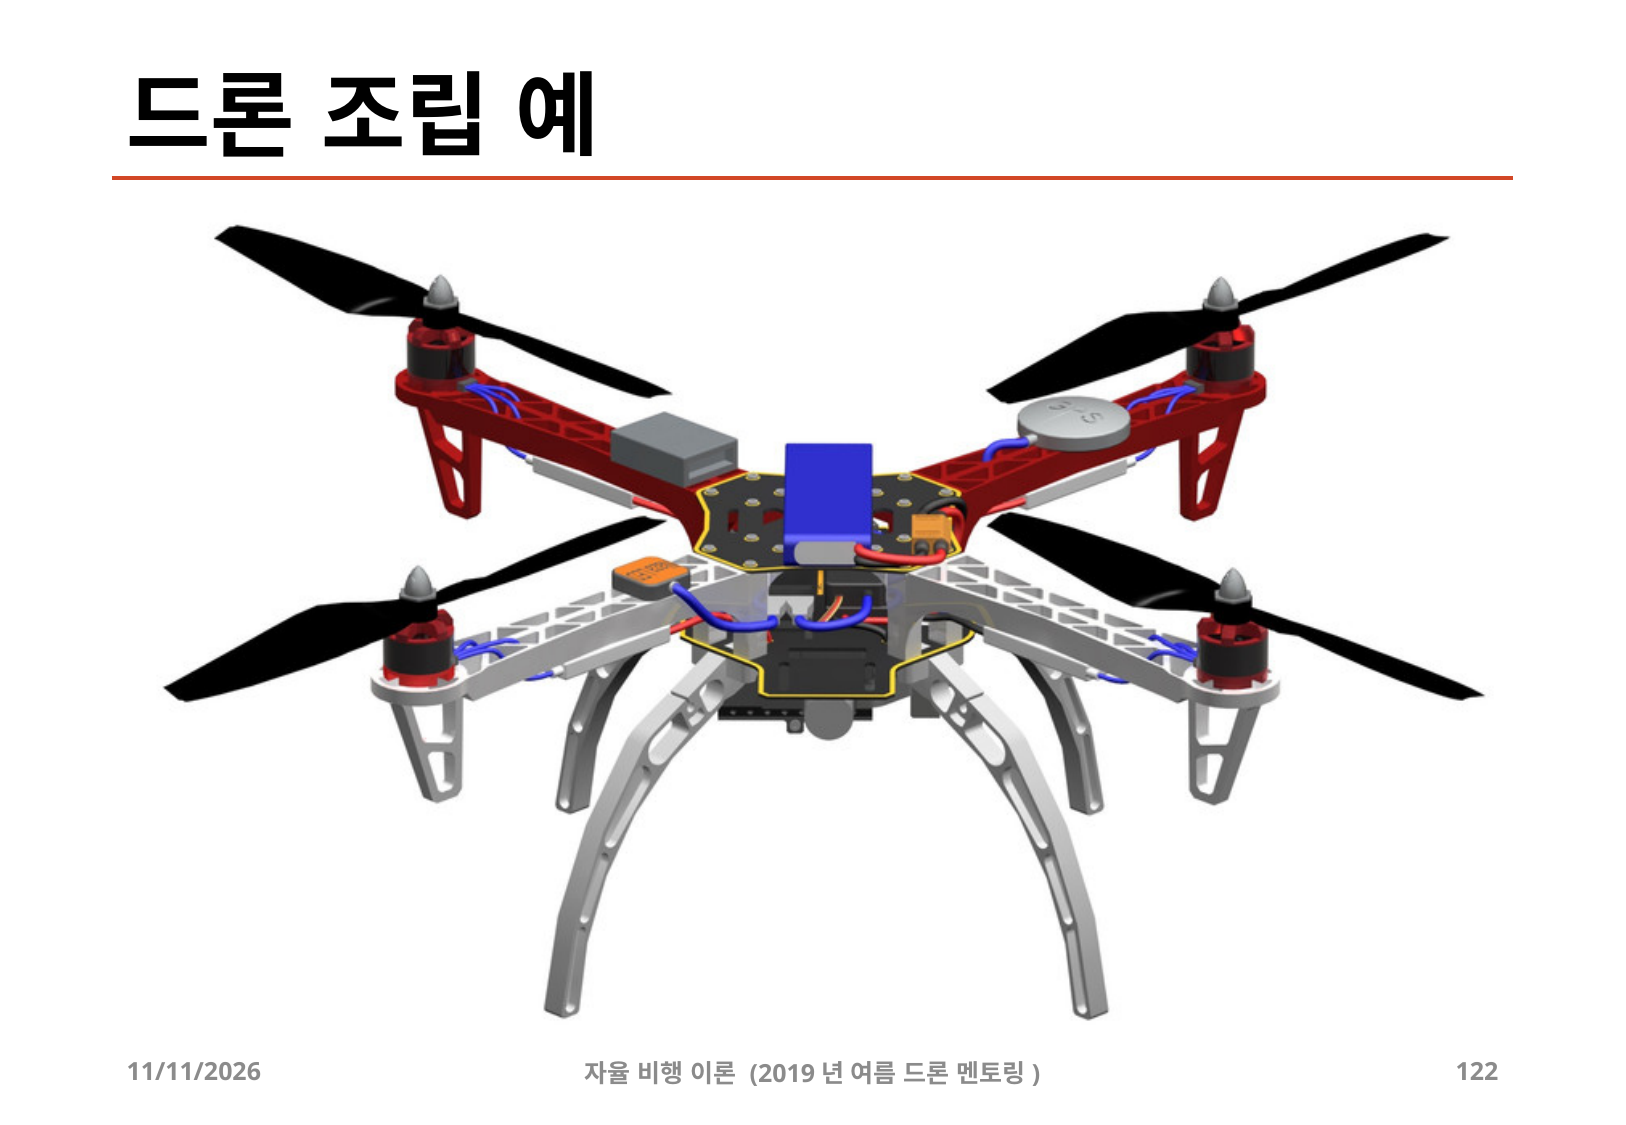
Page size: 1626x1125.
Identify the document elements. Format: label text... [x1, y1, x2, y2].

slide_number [111, 1053, 303, 1103]
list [41, 185, 1584, 1053]
title 드론 조립 예 [111, 59, 1514, 179]
slide_number 122 [1433, 1053, 1514, 1103]
footer 자율 비행 이론 (2019년 여름 드론 멘토링) [538, 1053, 1087, 1103]
